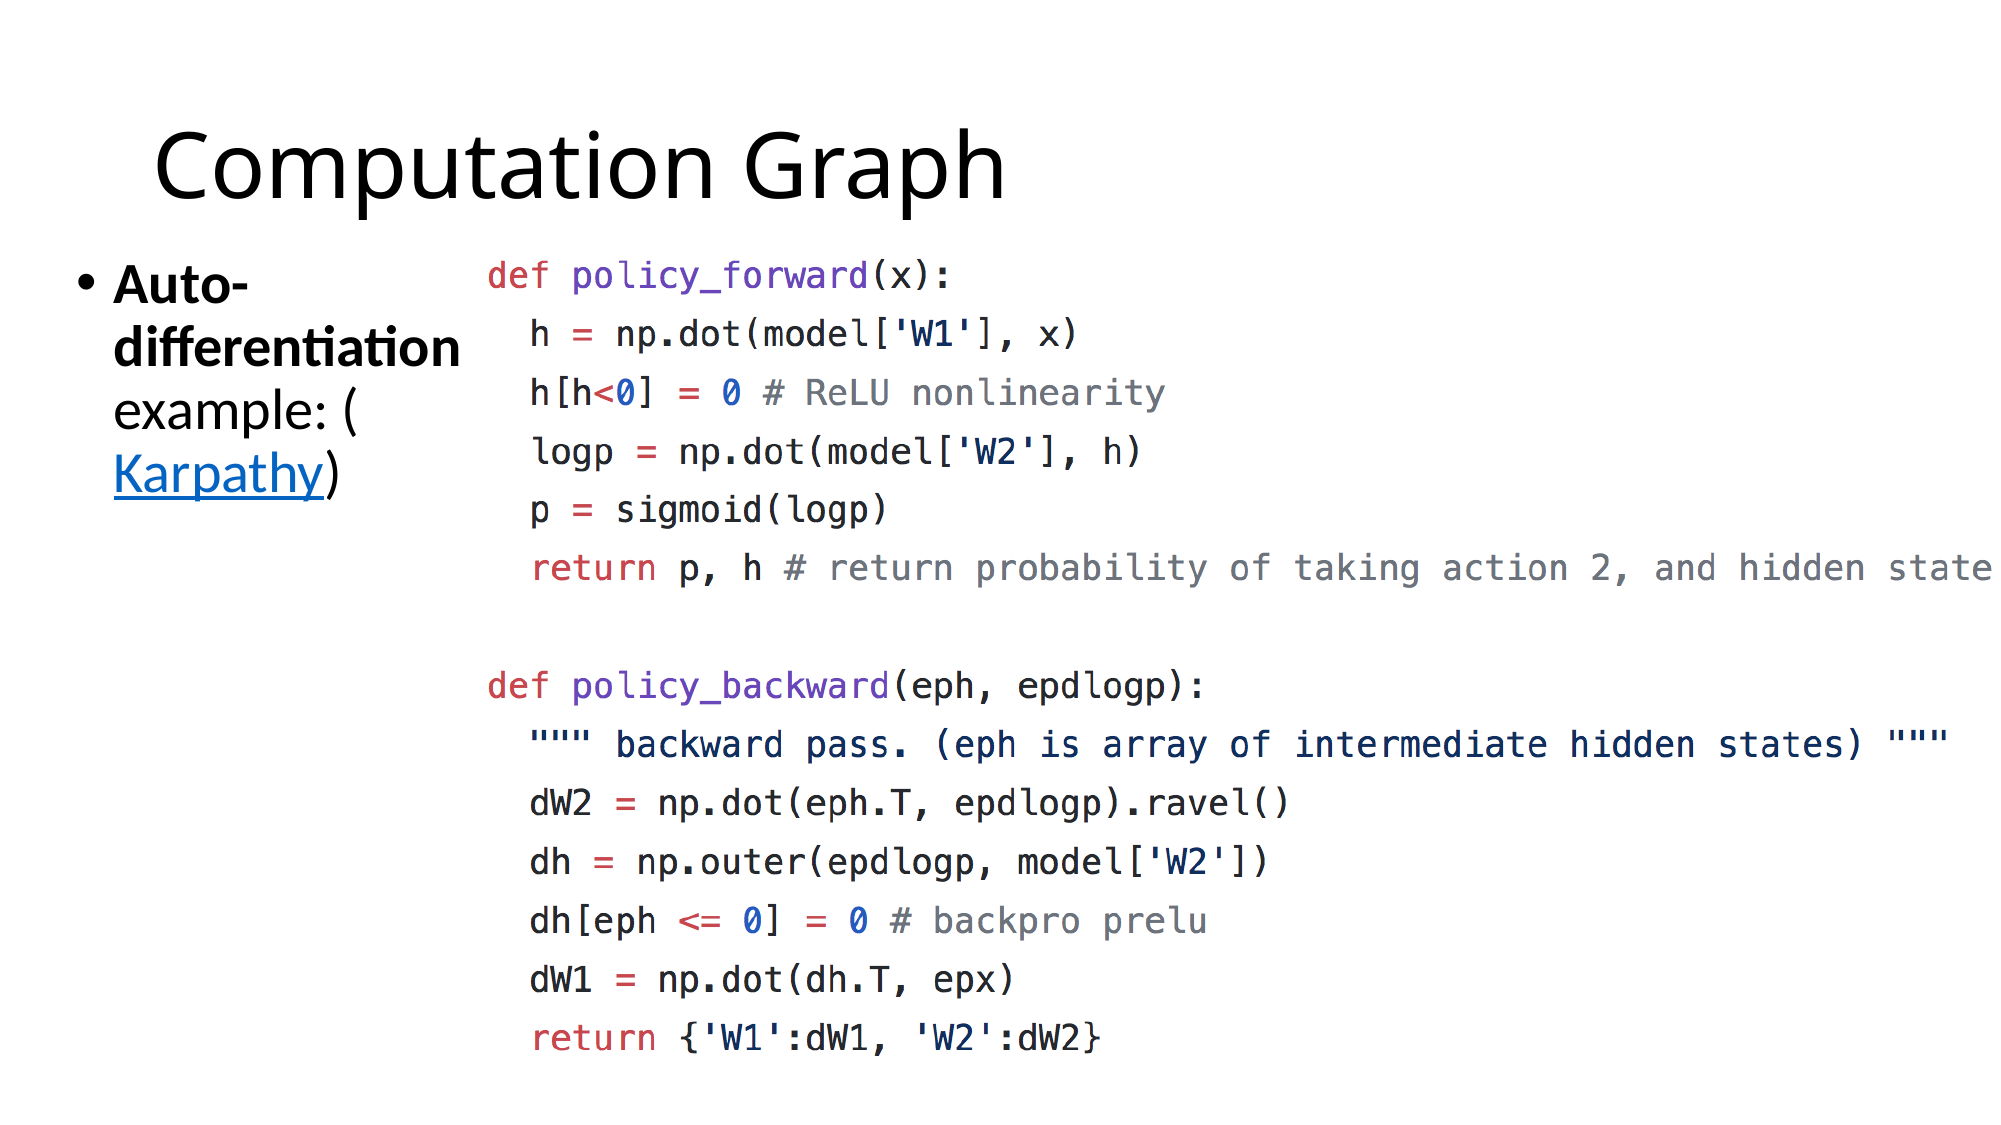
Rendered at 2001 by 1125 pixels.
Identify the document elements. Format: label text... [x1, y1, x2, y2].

picture [470, 236, 2000, 1101]
list Auto-differentiation example: (Karpathy) [61, 246, 470, 960]
title Computation Graph [137, 59, 1863, 246]
